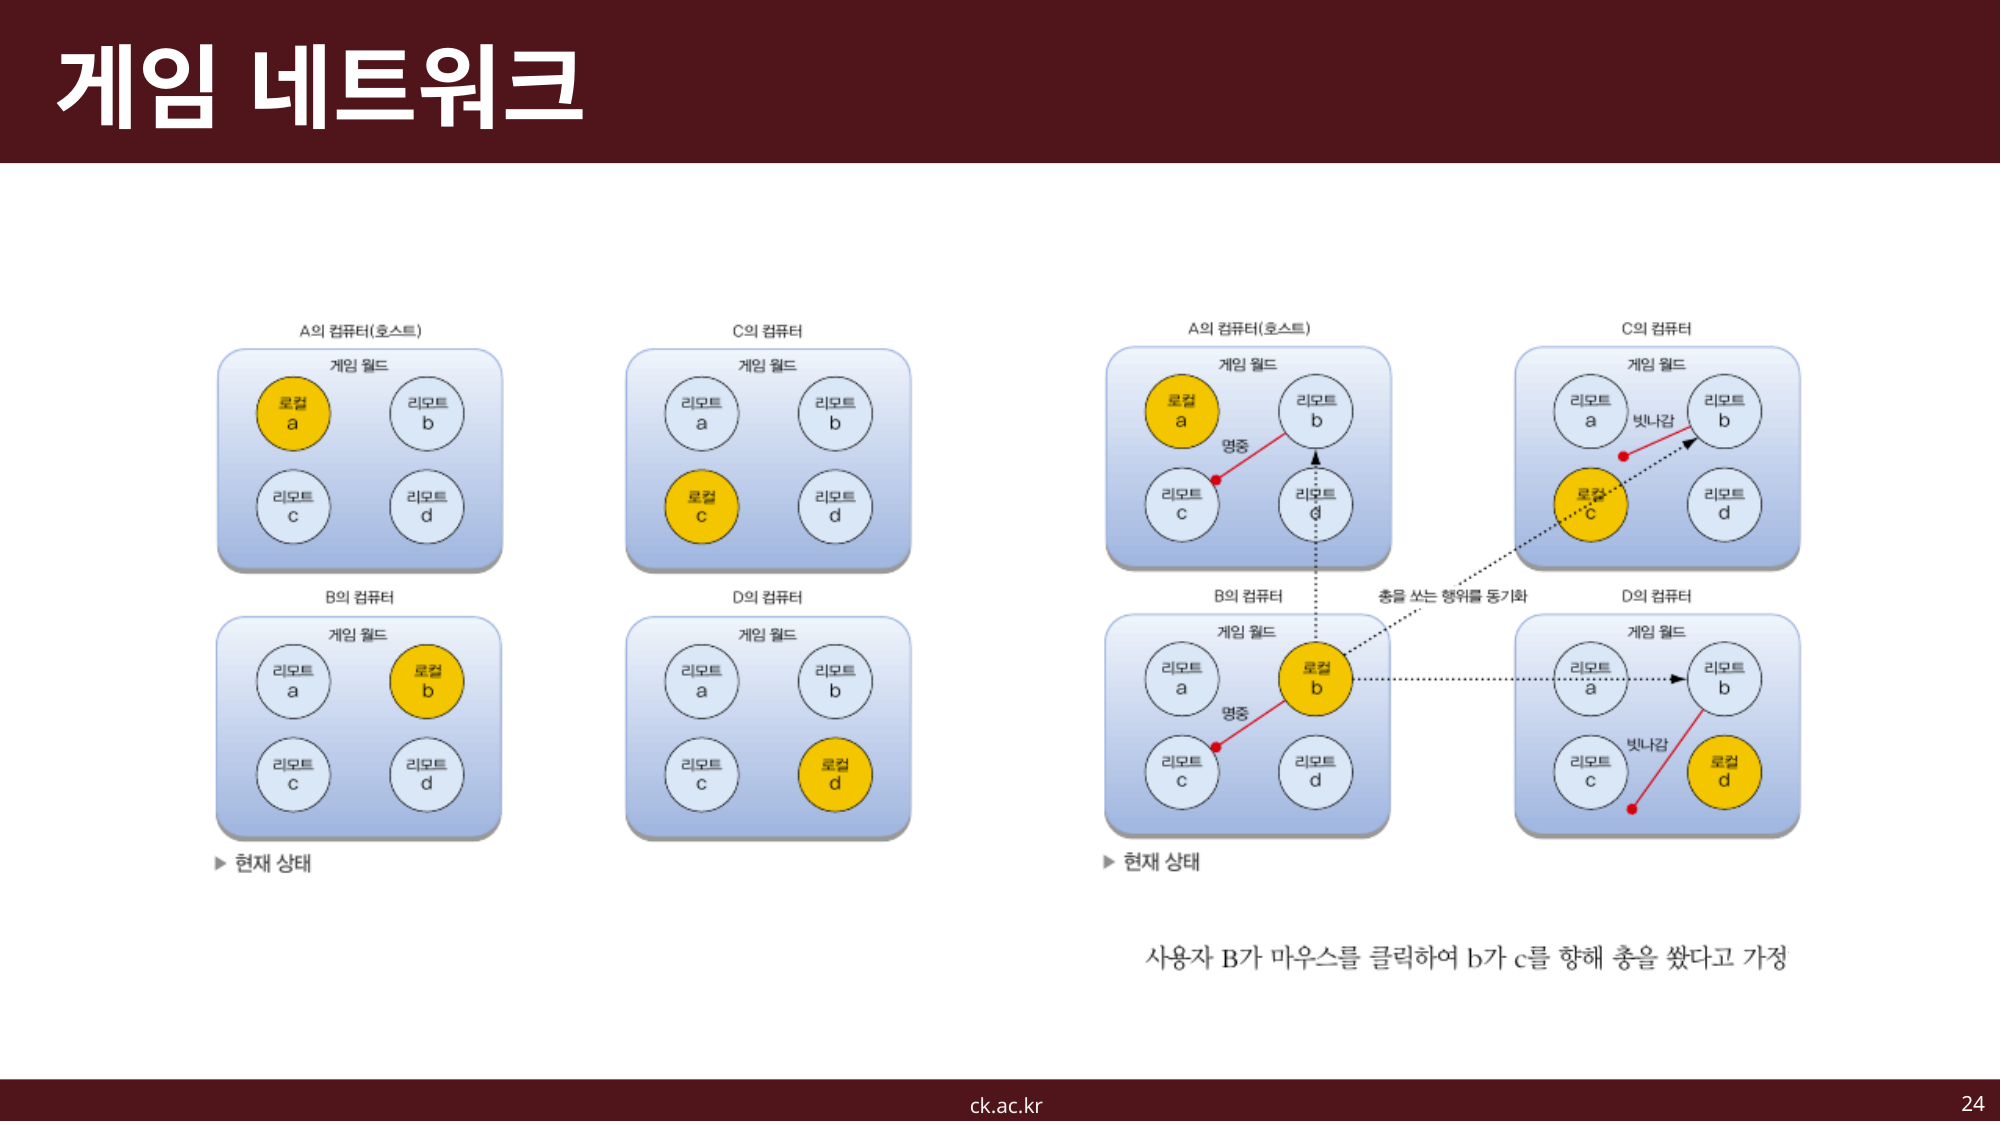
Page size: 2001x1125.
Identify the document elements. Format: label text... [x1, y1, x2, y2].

slide_number 24 [1911, 1083, 2000, 1125]
picture [202, 300, 928, 884]
picture [1137, 934, 1789, 982]
title 게임 네트워크 [39, 34, 1289, 149]
footer ck.ac.kr [949, 1084, 1064, 1125]
picture [1089, 310, 1811, 884]
